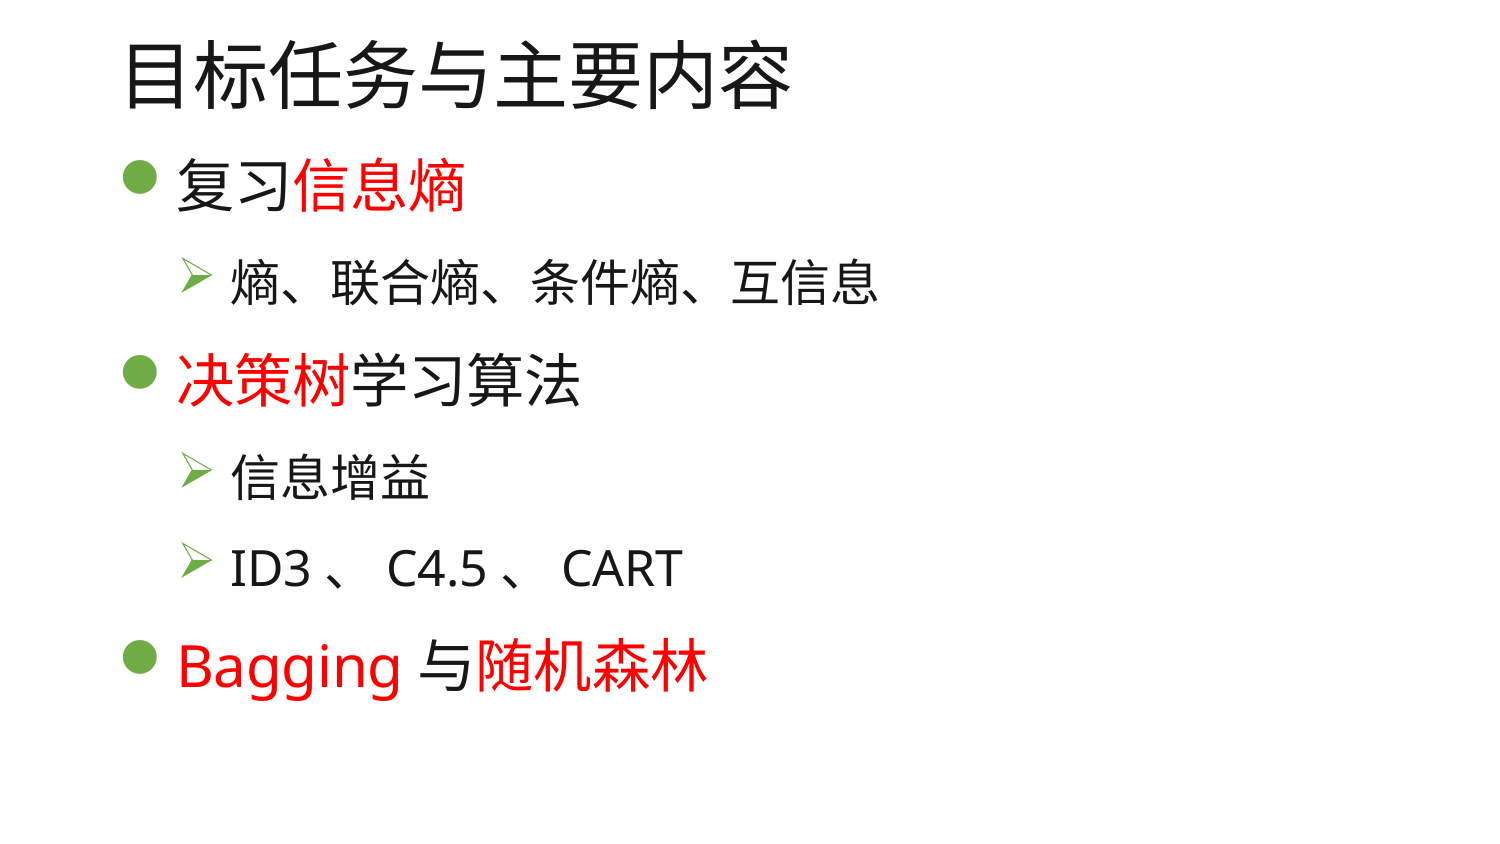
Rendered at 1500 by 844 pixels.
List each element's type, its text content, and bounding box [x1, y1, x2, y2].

text_box 复习信息熵 熵、联合熵、条件熵、互信息 决策树学习算法 信息增益 ID3、C4.5、CART Bagging与随机森林 [116, 109, 884, 700]
title 目标任务与主要内容 [116, 26, 796, 109]
